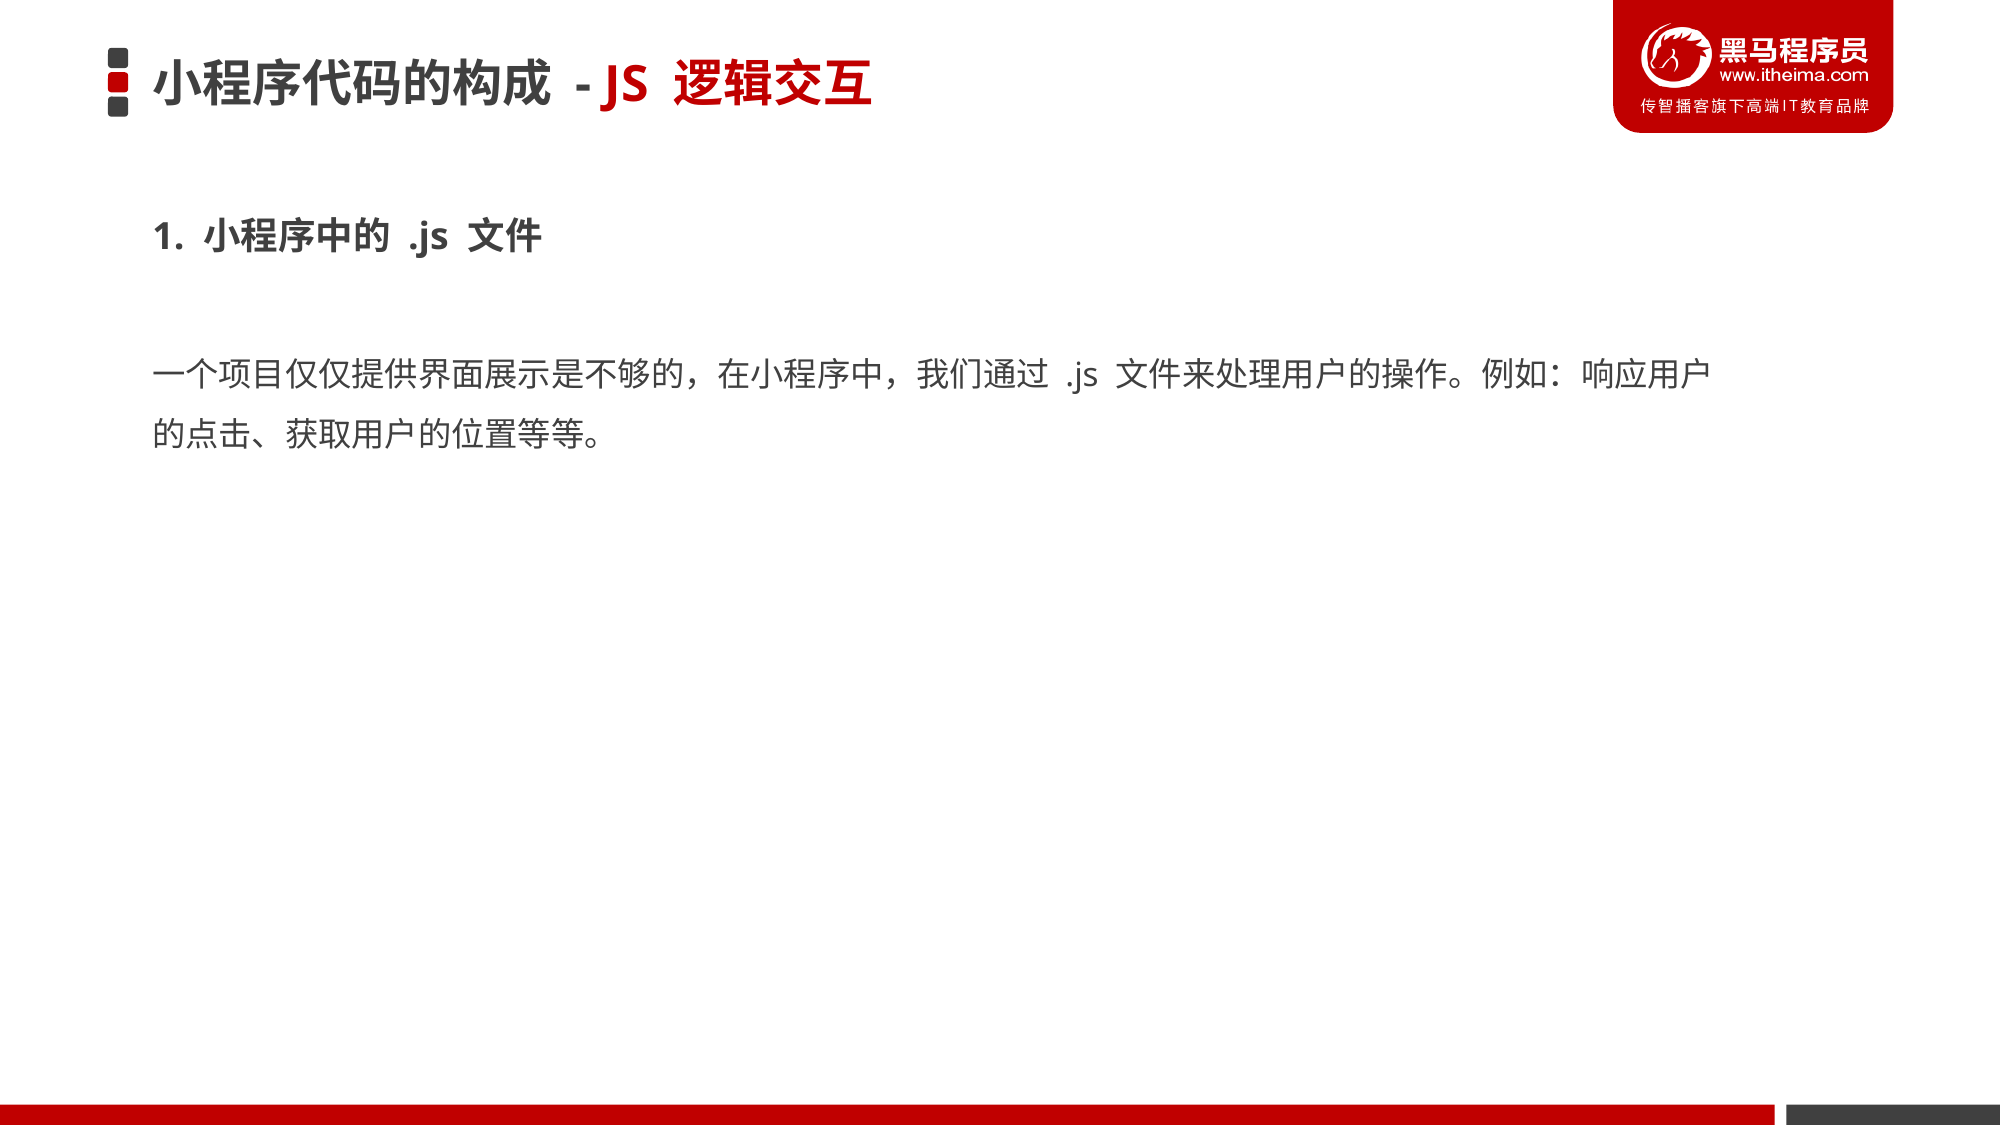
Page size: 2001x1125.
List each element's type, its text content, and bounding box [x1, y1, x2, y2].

title 小程序代码的构成 - JS 逻辑交互 [137, 38, 1577, 124]
picture [1616, 11, 1894, 125]
list 一个项目仅仅提供界面展示是不够的，在小程序中，我们通过 .js 文件来处理用户的操作。例如：响应用户的点击、获取用户的位置等等。 [137, 326, 1753, 1066]
list 1. 小程序中的 .js 文件 [137, 192, 1753, 277]
